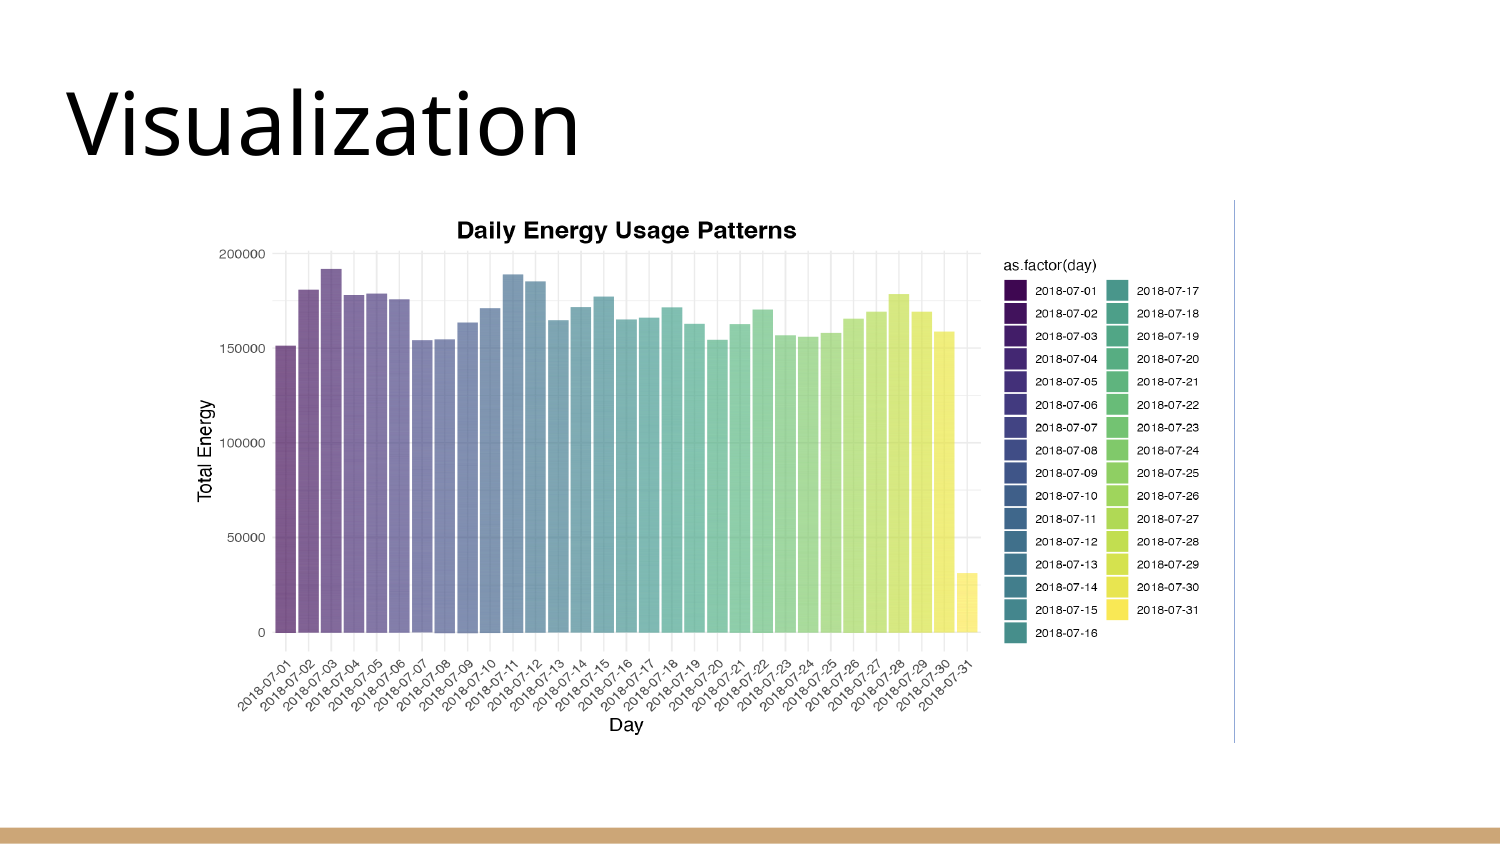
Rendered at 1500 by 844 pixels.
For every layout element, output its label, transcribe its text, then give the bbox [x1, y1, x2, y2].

picture [177, 200, 1235, 744]
title Visualization [51, 51, 1449, 189]
